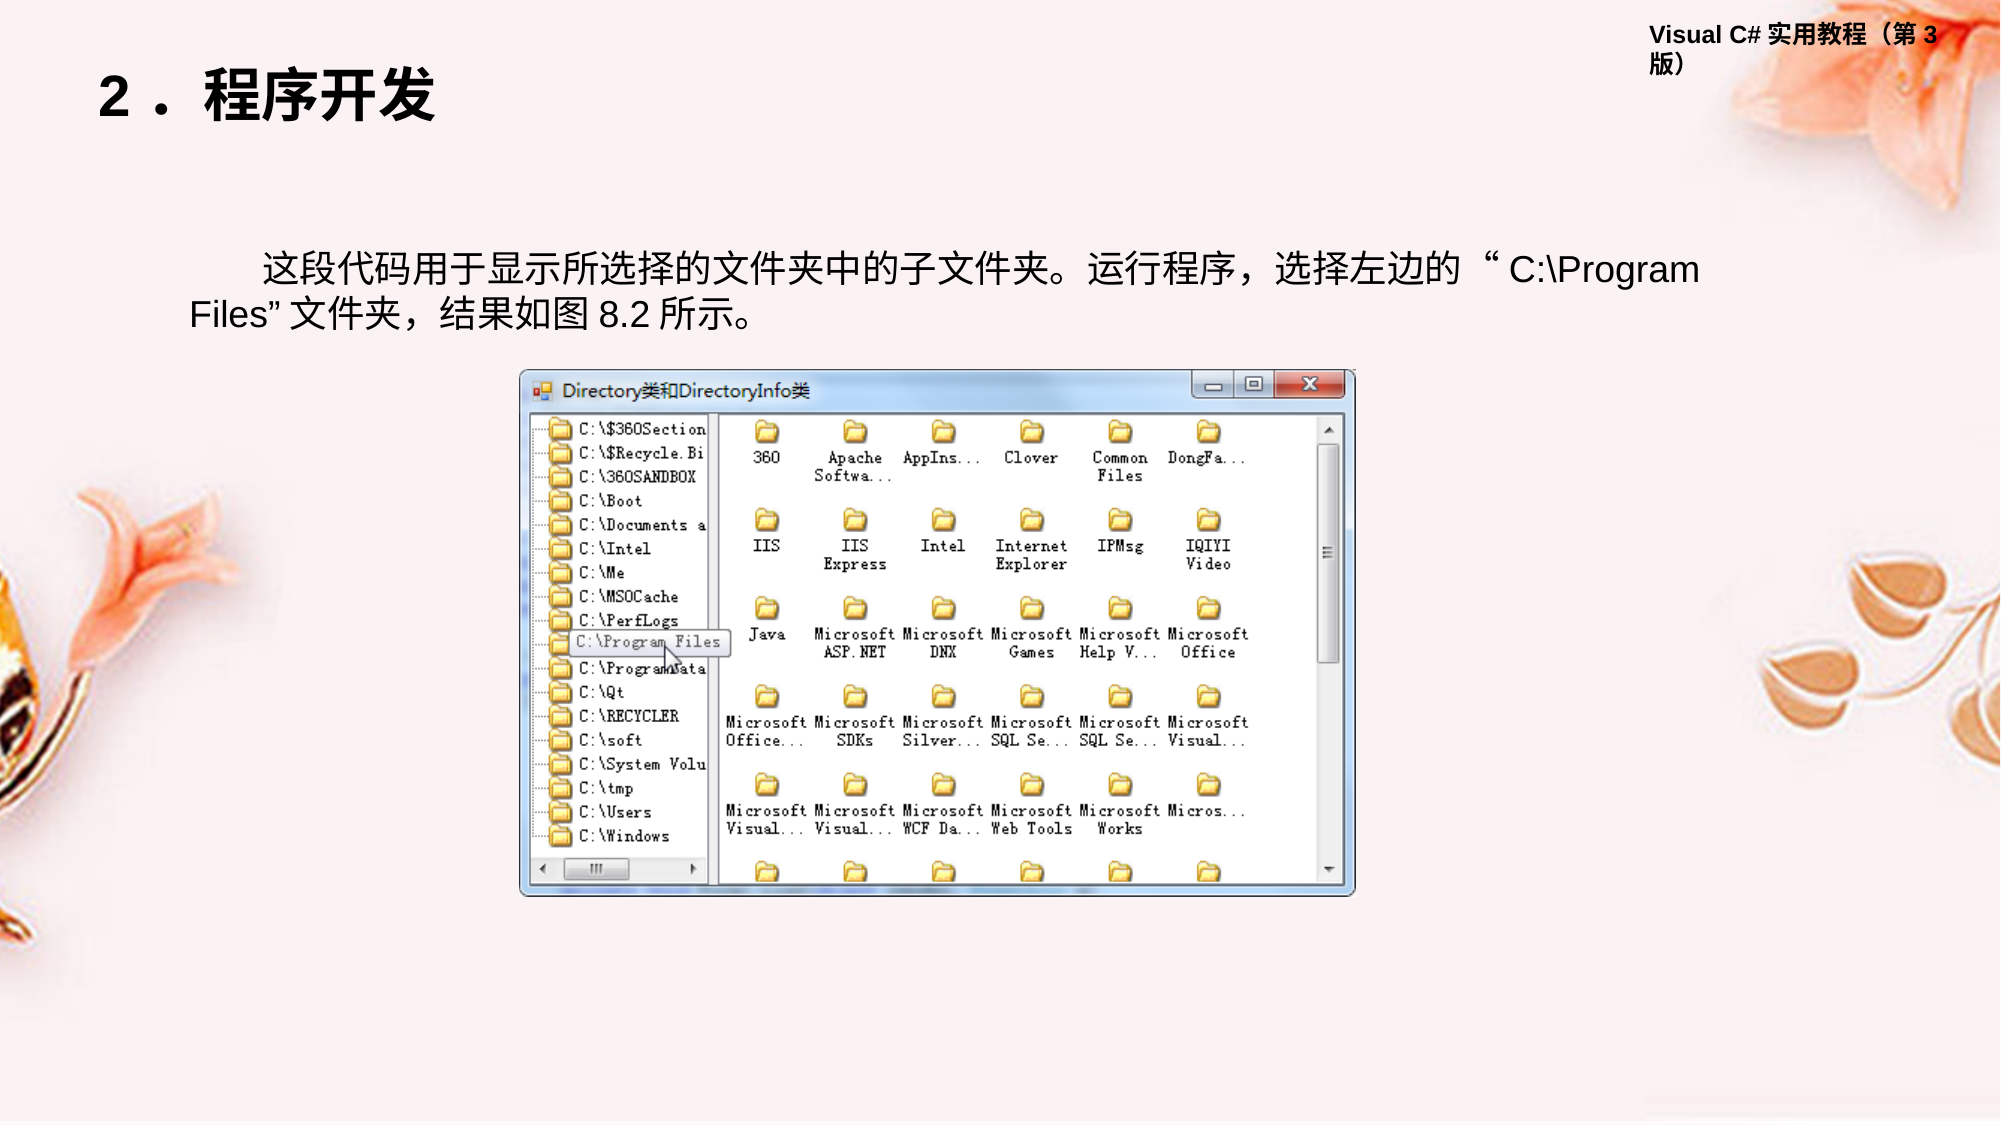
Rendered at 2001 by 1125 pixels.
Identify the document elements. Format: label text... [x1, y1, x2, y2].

picture [0, 0, 2001, 1125]
text_box 2．程序开发 [83, 58, 991, 136]
text_box 这段代码用于显示所选择的文件夹中的子文件夹。运行程序，选择左边的“C:\Program Files”文件夹，结果如图8.2所示。 [174, 237, 1785, 342]
